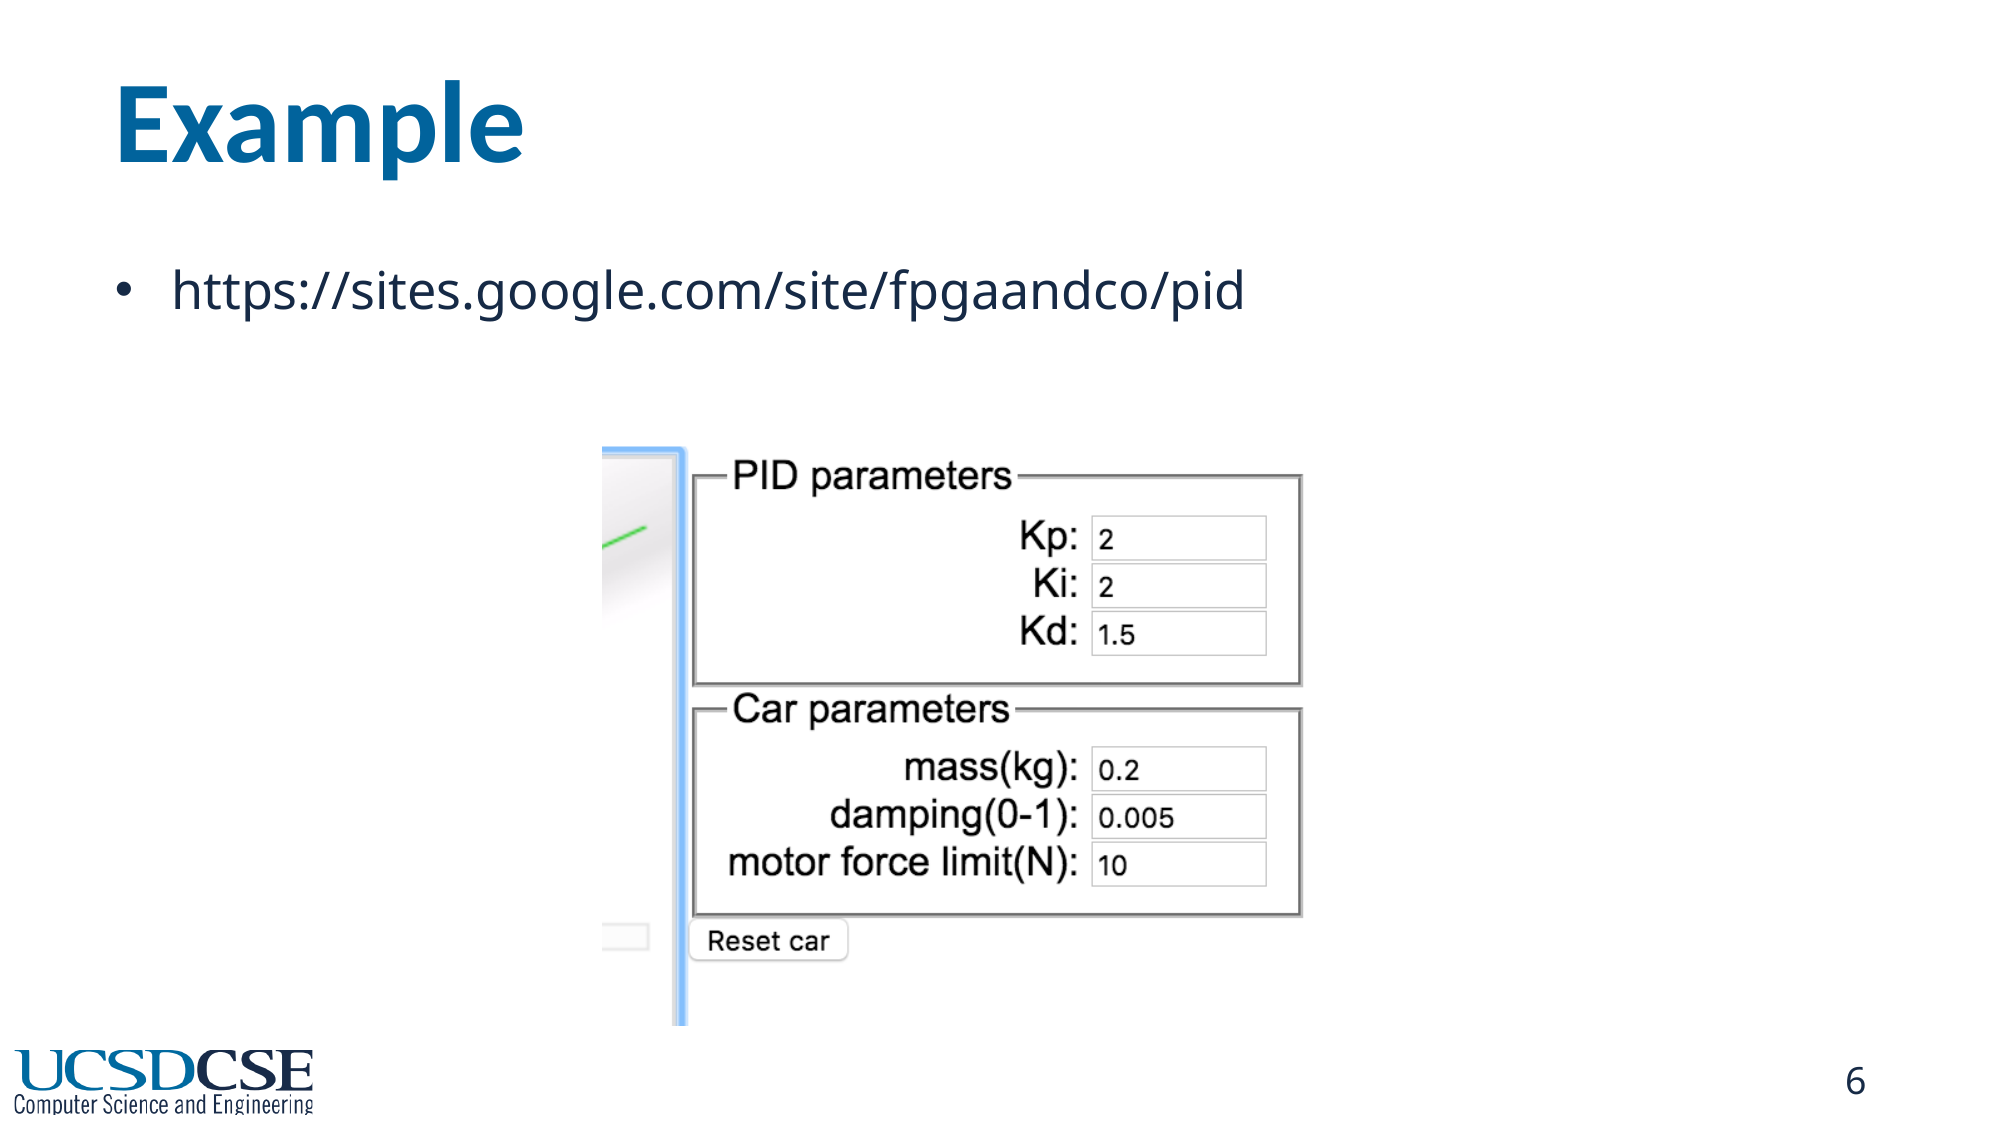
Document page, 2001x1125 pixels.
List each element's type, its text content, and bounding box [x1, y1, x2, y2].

title Example [99, 9, 1900, 222]
list https://sites.google.com/site/fpgaandco/pid [99, 249, 1900, 1005]
picture [601, 409, 1416, 1026]
